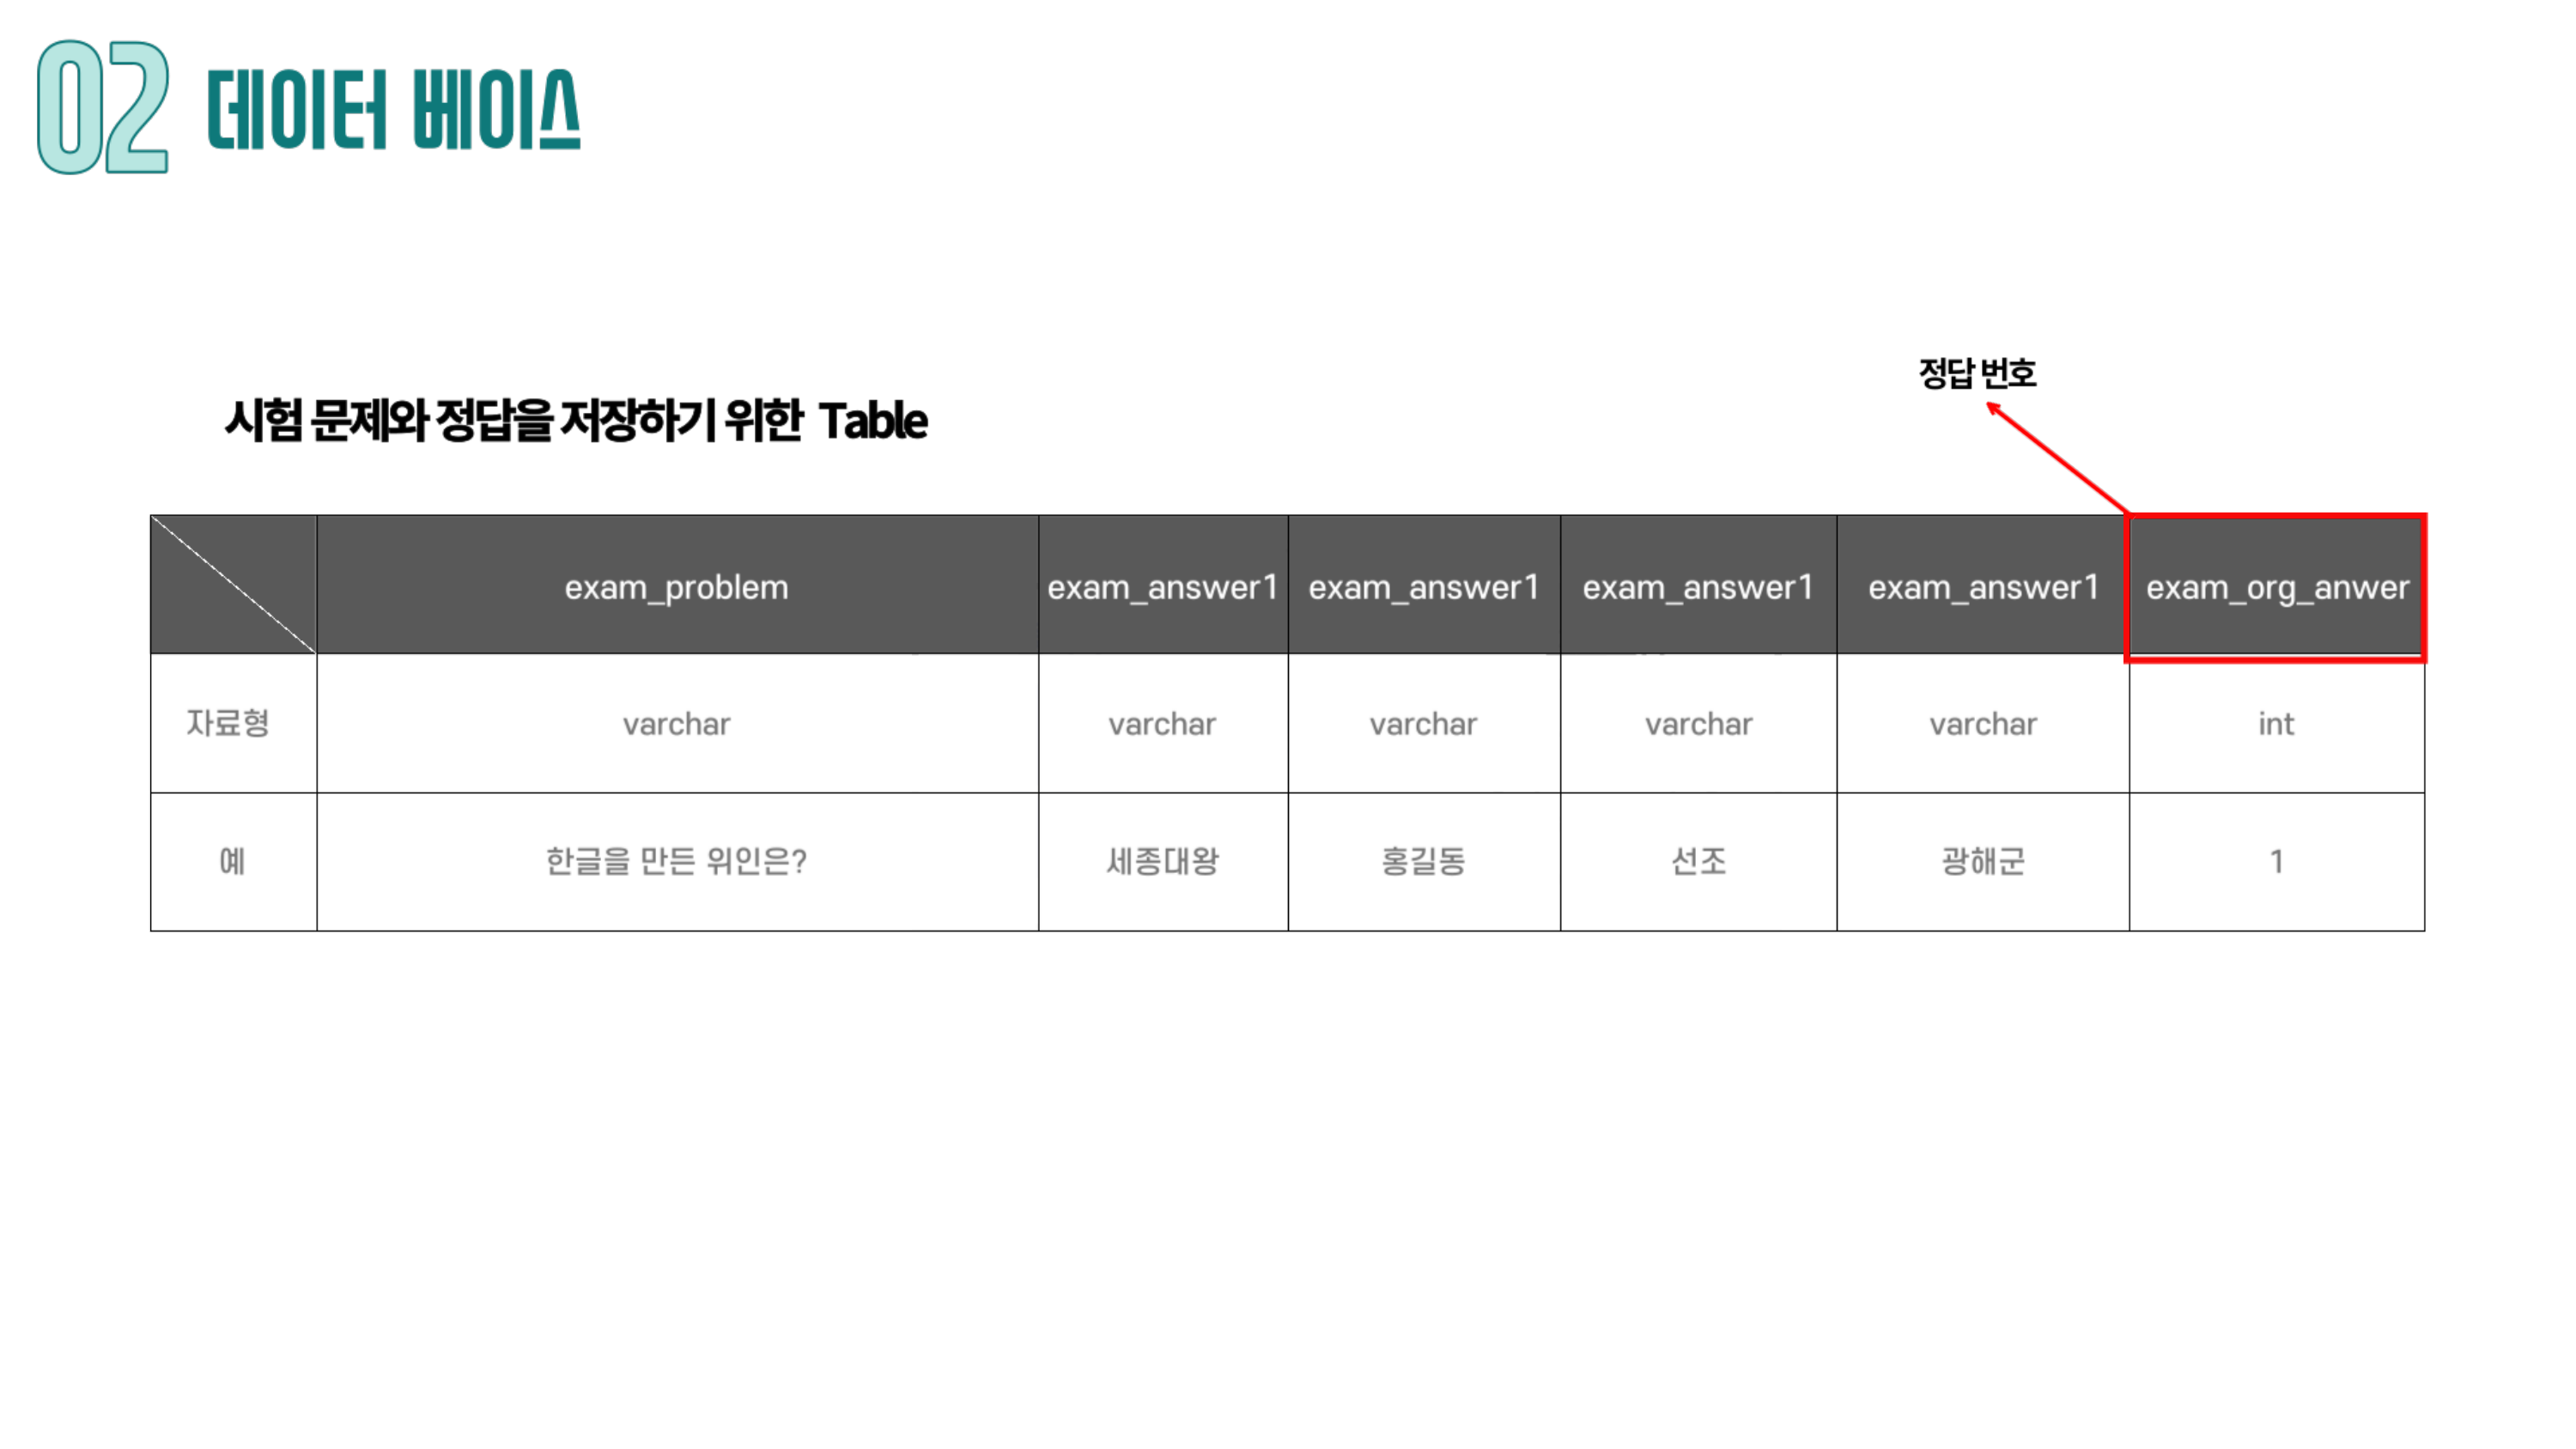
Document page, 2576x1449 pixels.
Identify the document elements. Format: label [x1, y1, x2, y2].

picture [0, 0, 2576, 1140]
text_box [1981, 395, 2429, 664]
